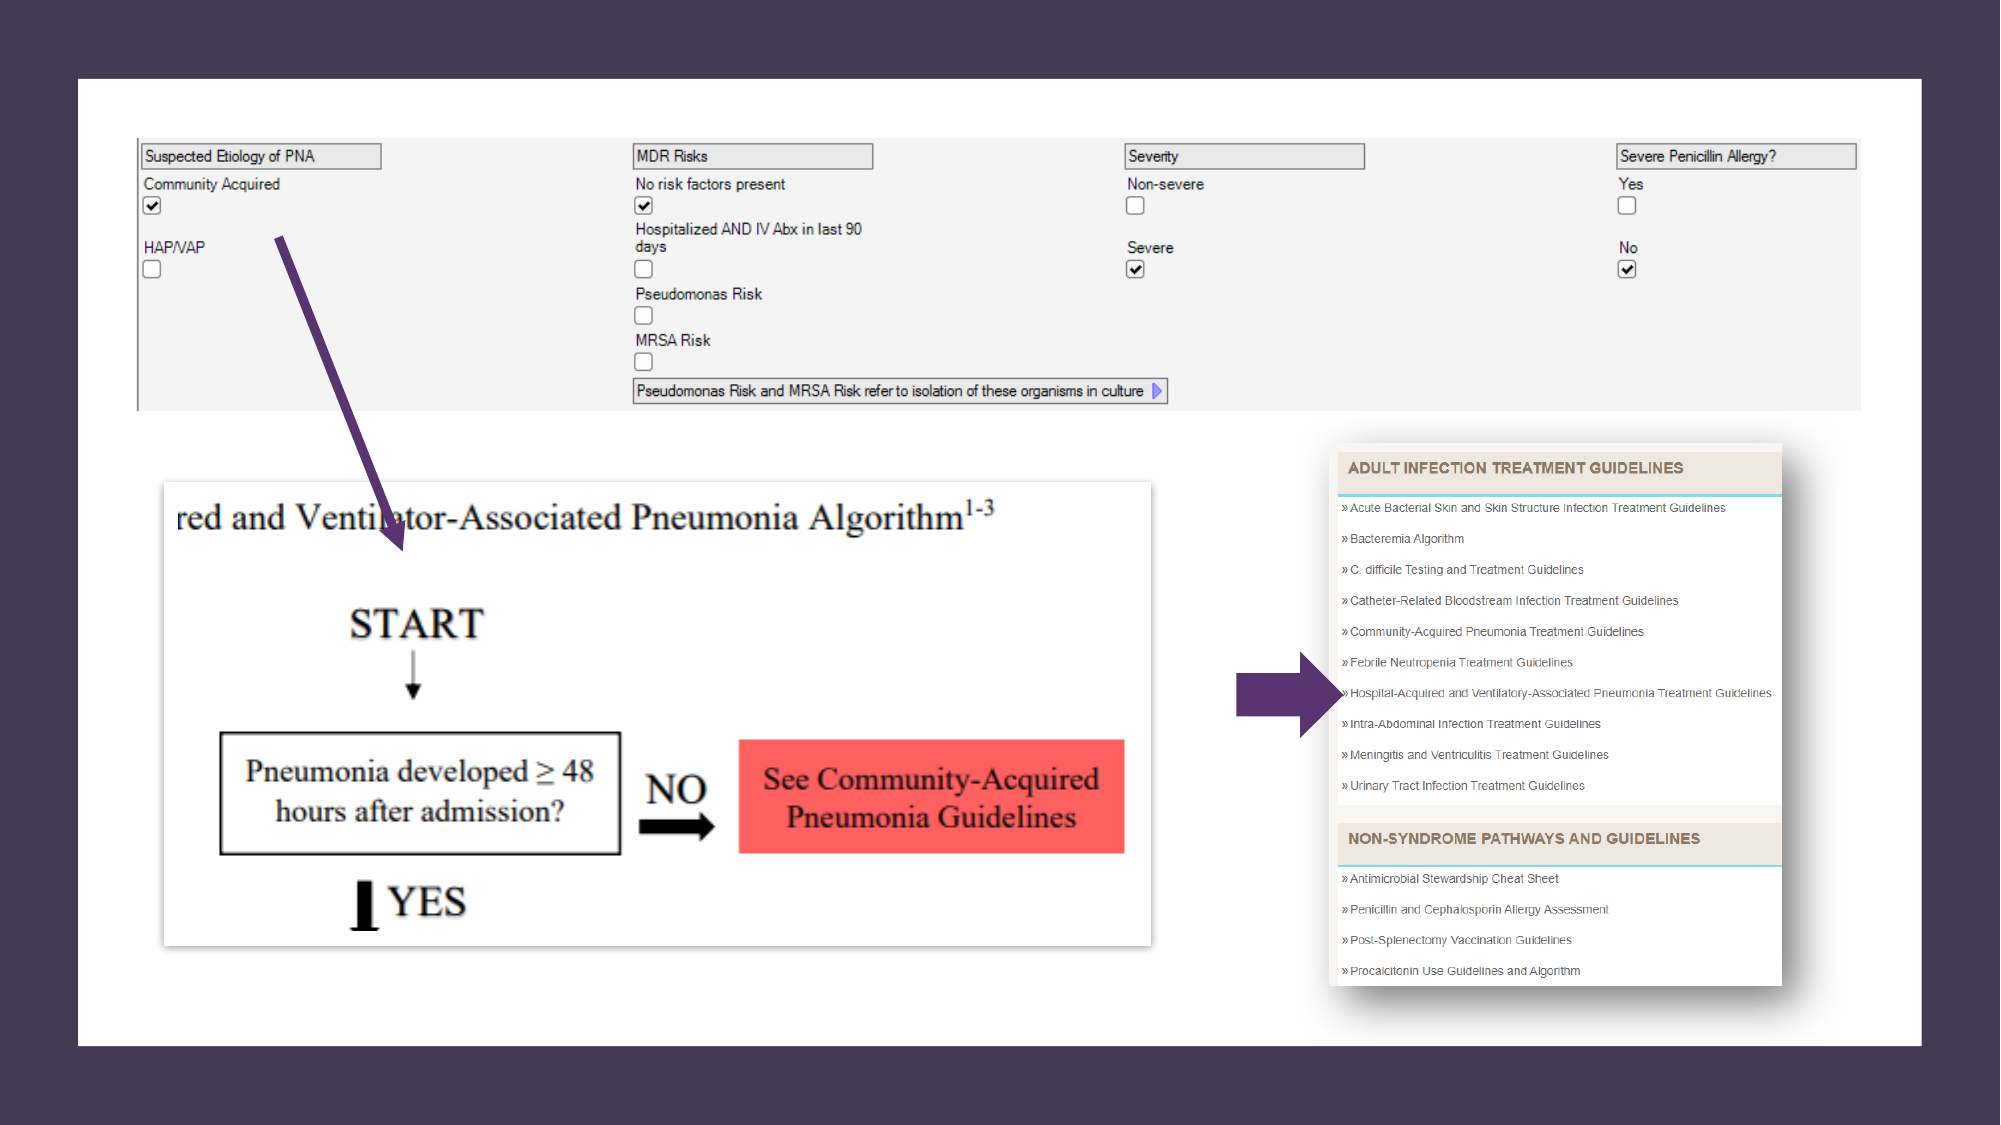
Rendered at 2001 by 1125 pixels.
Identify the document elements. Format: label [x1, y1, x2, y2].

text_box [0, 0, 2000, 1125]
picture [178, 496, 1137, 932]
text_box [278, 237, 403, 552]
picture [136, 138, 1861, 411]
text_box [1236, 443, 1782, 987]
text_box [77, 78, 1923, 1047]
